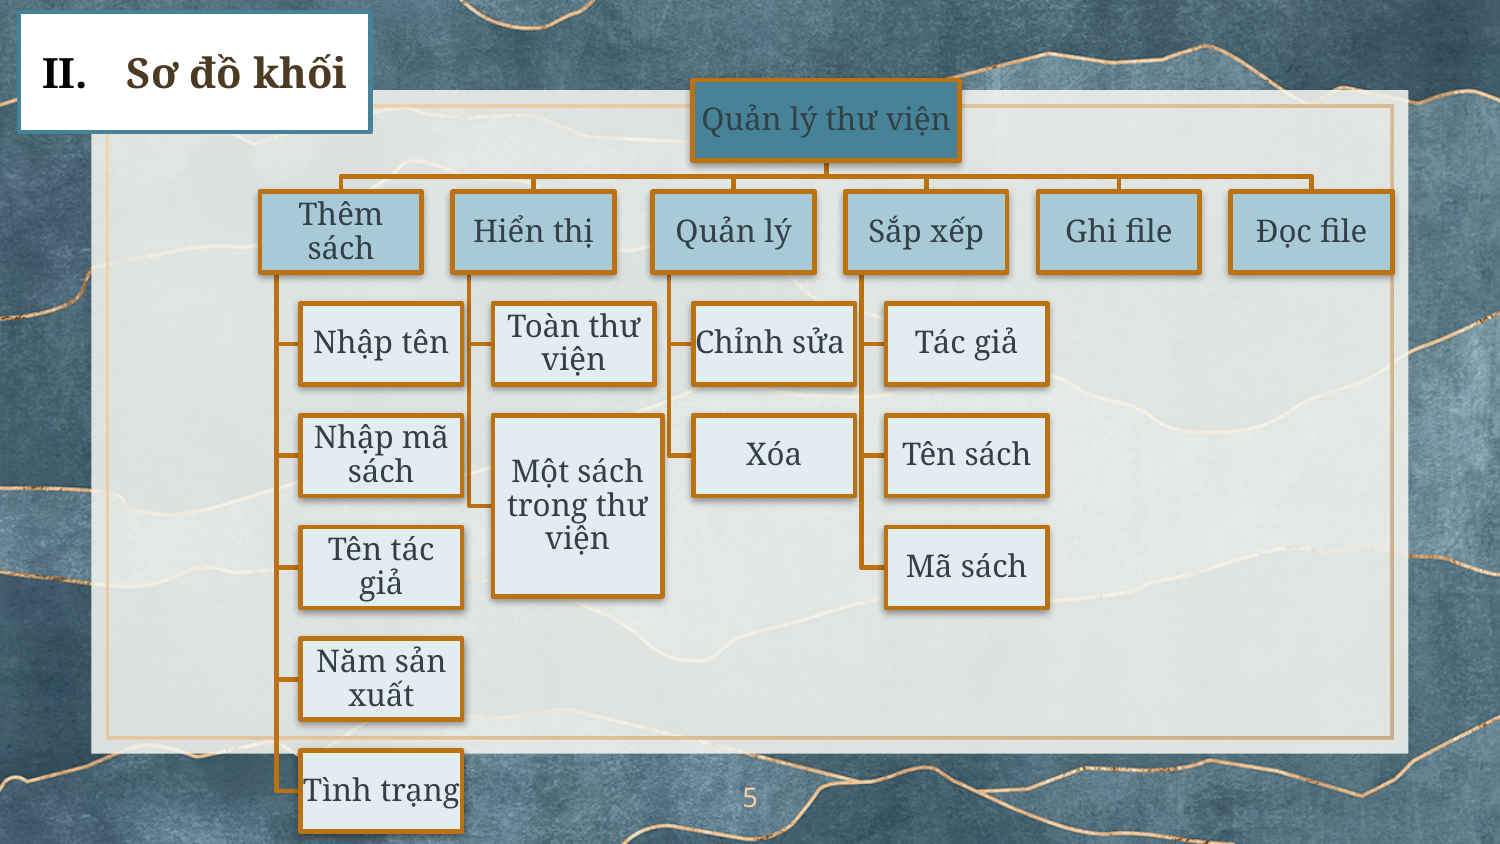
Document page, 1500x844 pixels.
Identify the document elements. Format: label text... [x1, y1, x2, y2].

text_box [259, 79, 1393, 832]
slide_number 5 [705, 840, 795, 844]
picture [0, 0, 1500, 844]
text_box Sơ đồ khối [17, 10, 373, 134]
